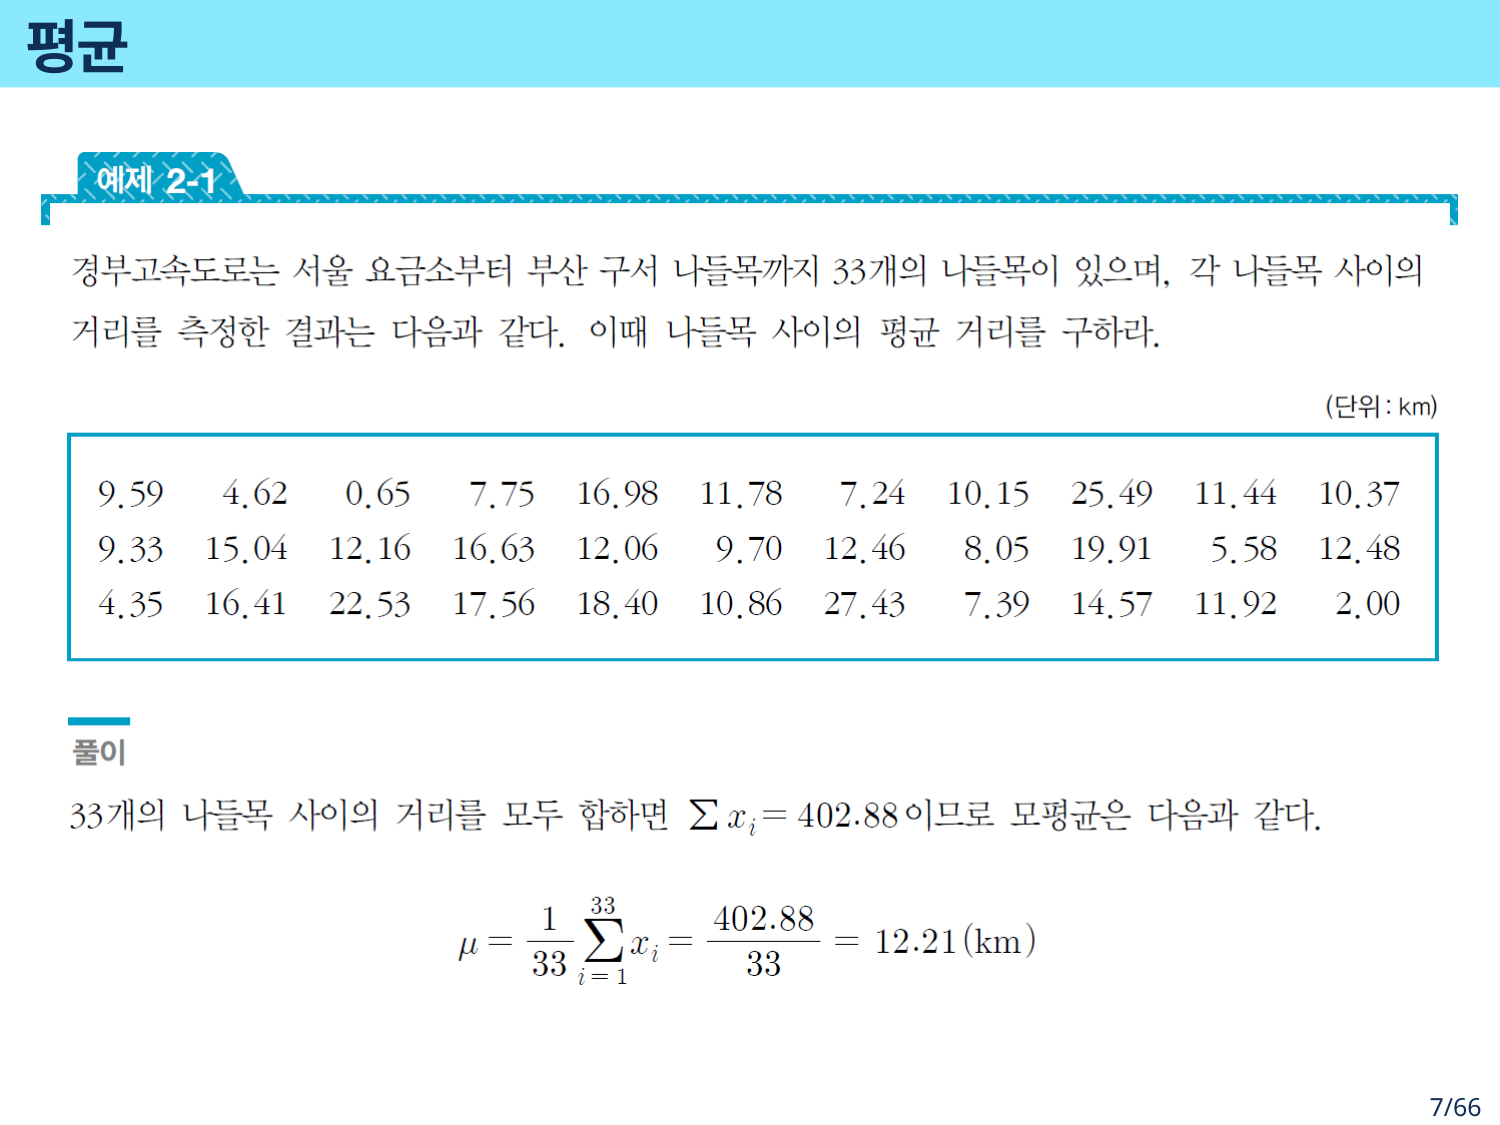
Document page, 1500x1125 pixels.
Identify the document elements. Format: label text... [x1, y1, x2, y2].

picture [27, 145, 1478, 995]
title 평균 [10, 5, 1288, 84]
